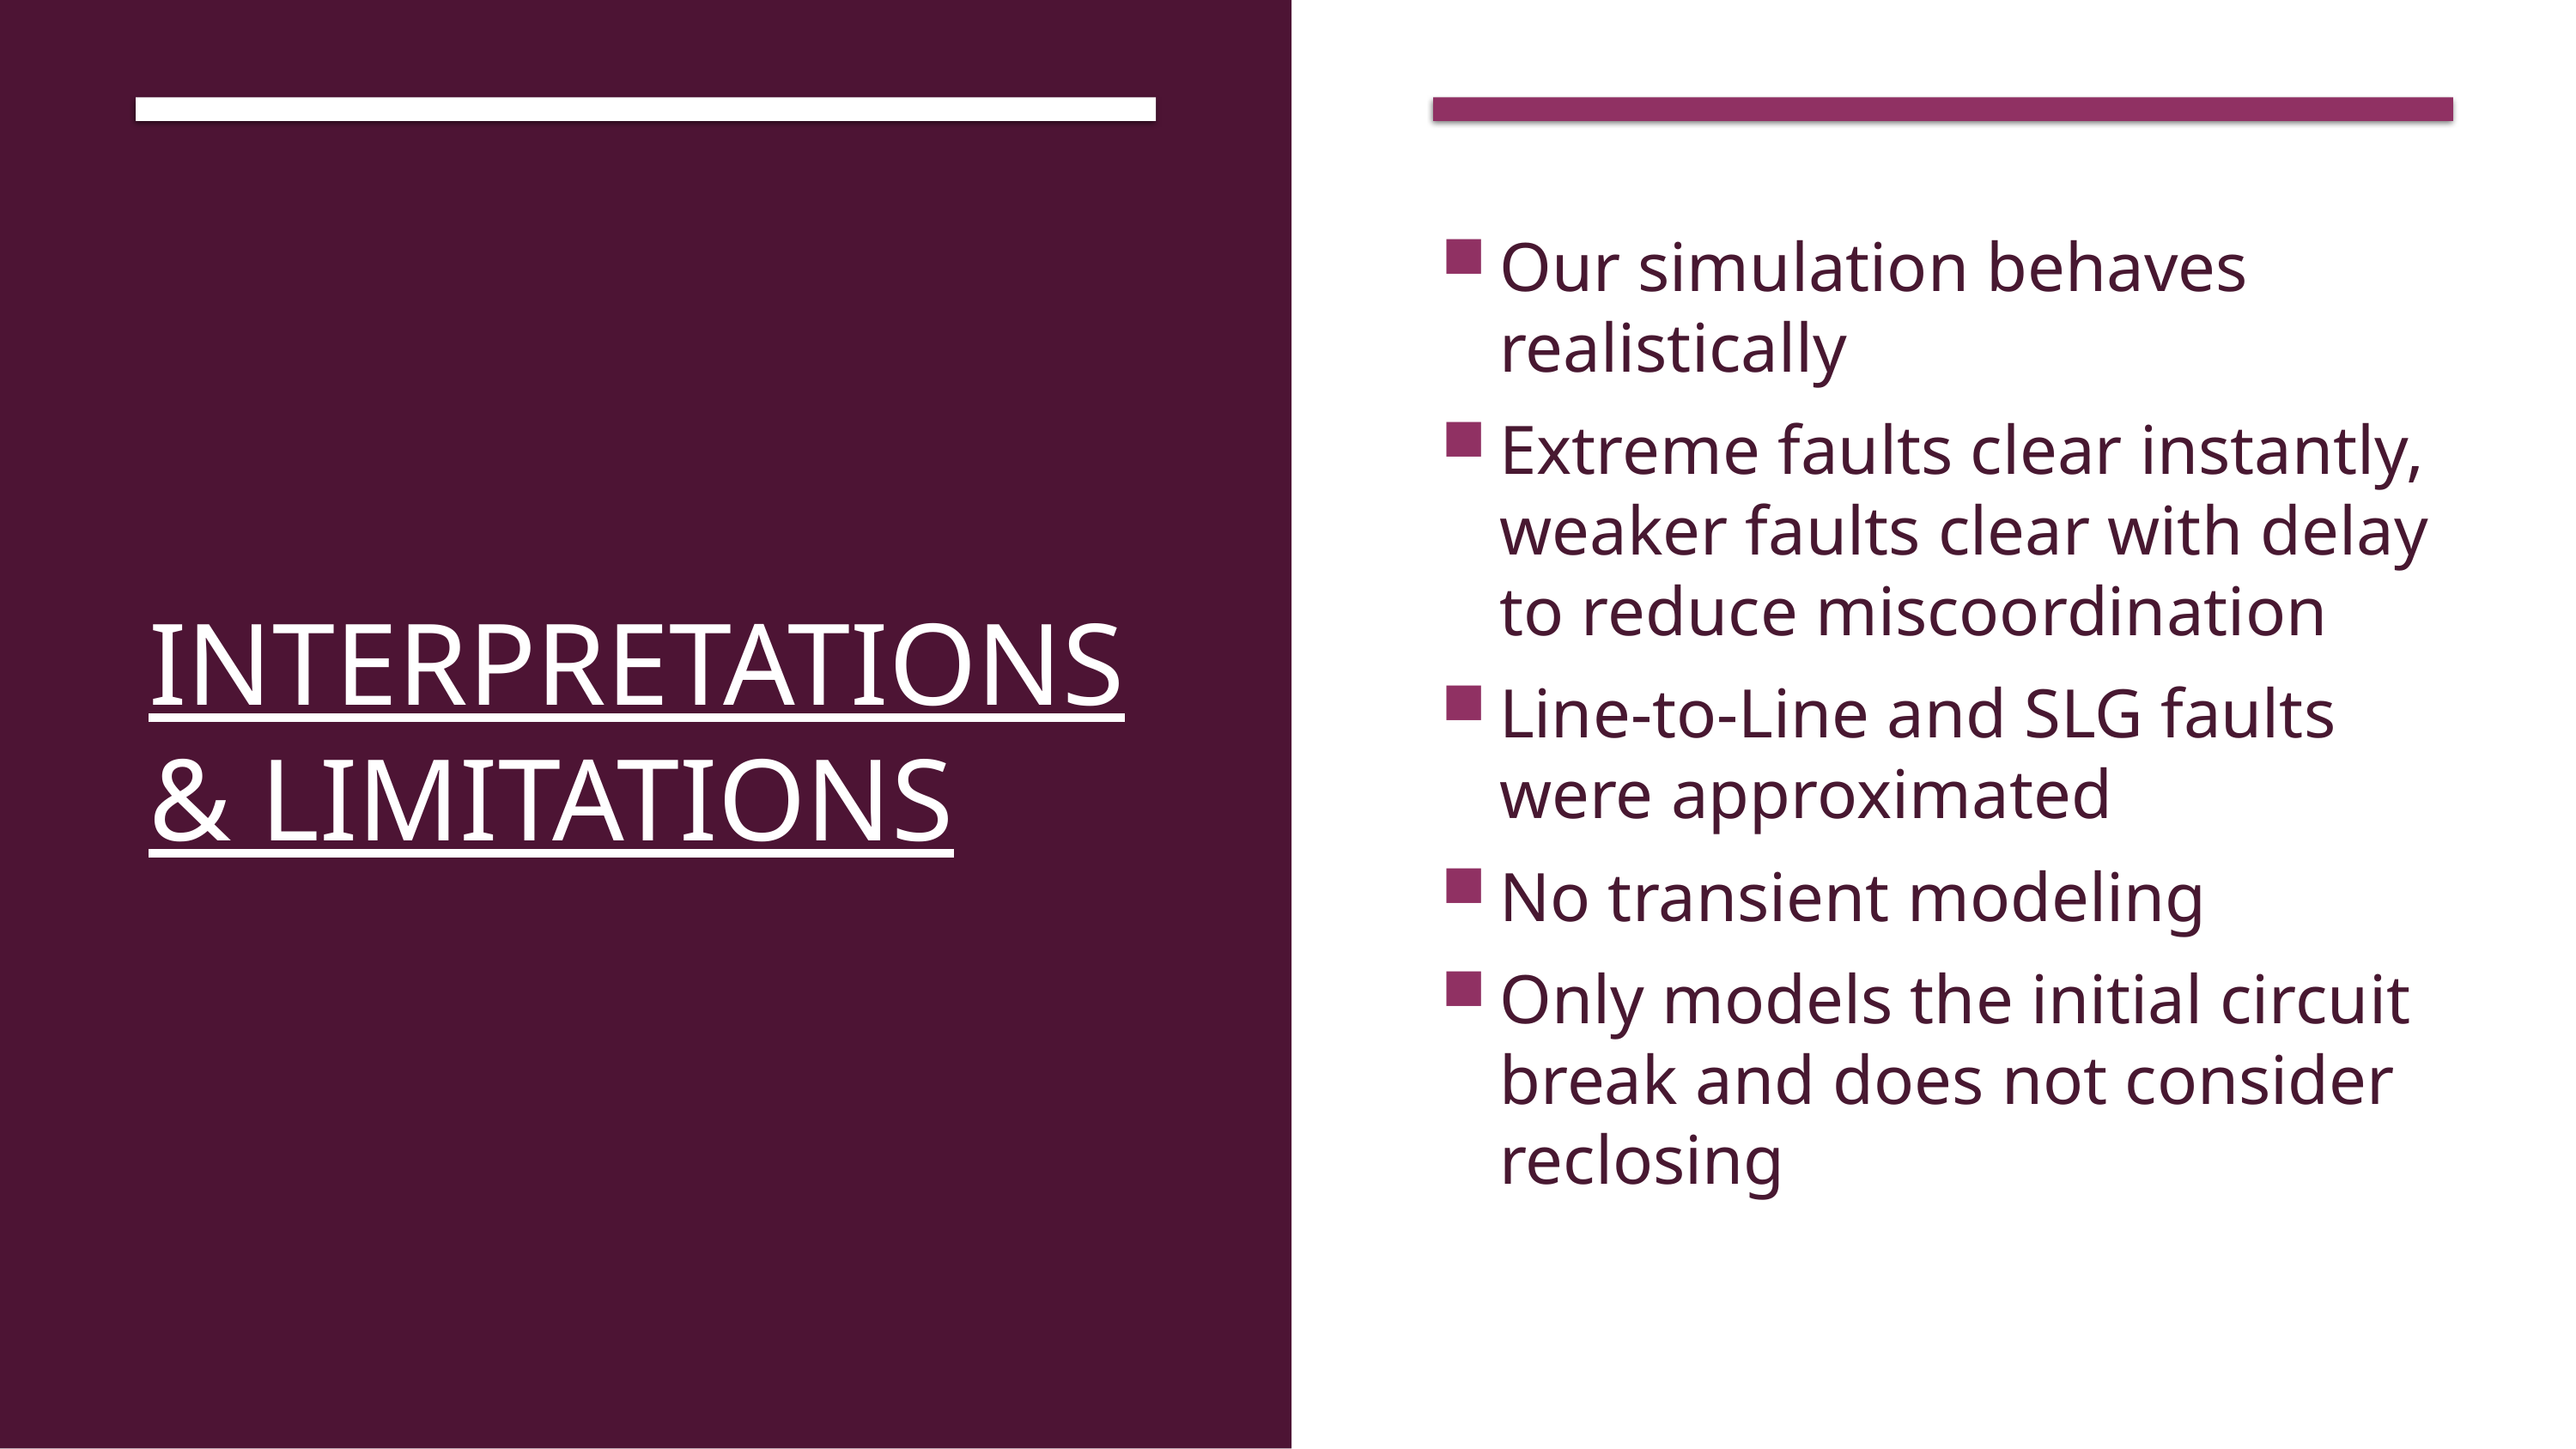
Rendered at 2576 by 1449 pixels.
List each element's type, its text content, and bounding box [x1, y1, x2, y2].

text_box [1432, 96, 2454, 122]
text_box [135, 96, 1157, 122]
title Interpretations & Limitations [136, 218, 1156, 1238]
text_box [0, 0, 1293, 1449]
list Our simulation behaves realistically Extreme faults clear instantly, weaker faults clear with delay to reduce miscoordination Line-to-Line and SLG faults were approximated No transient modeling Only models the initial circuit break and does not consider reclosing [1427, 218, 2453, 1238]
text_box [1293, 0, 2576, 1449]
